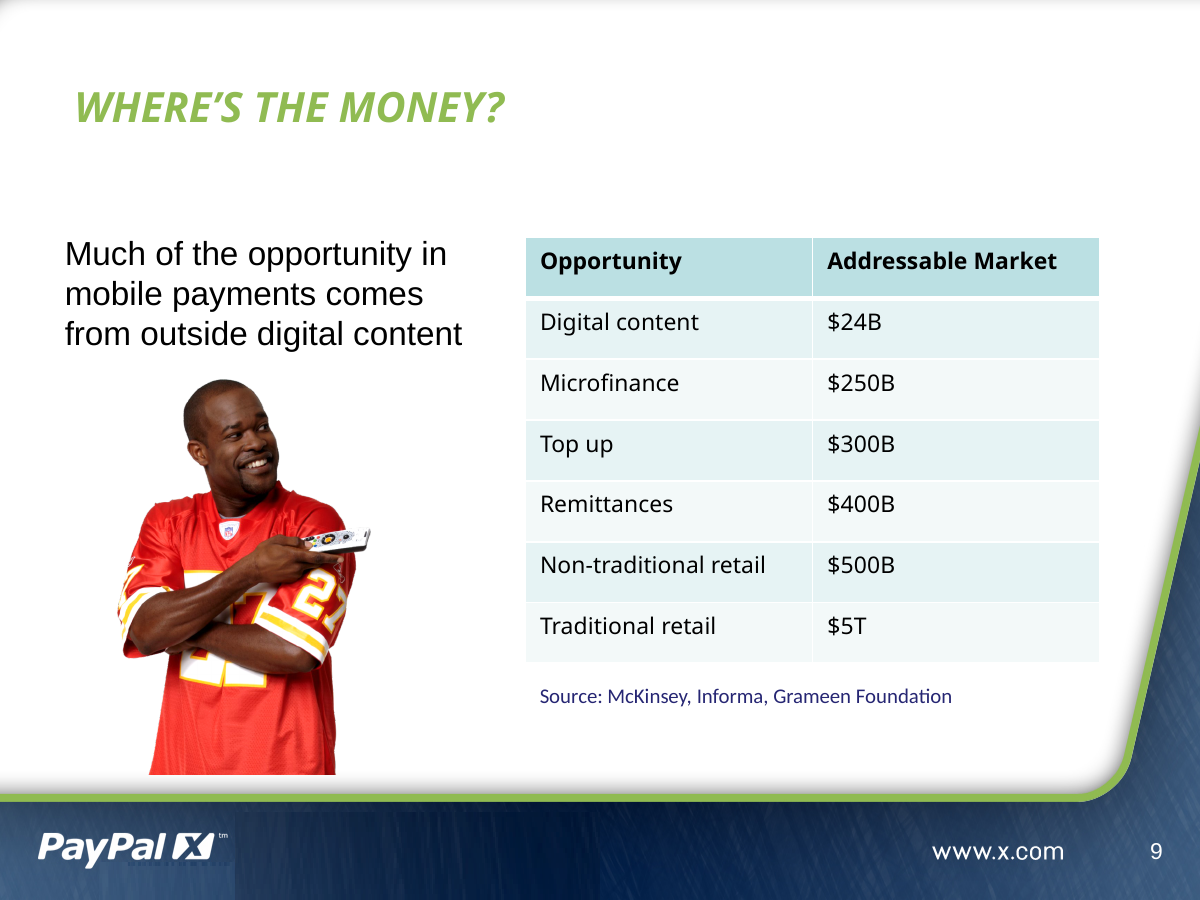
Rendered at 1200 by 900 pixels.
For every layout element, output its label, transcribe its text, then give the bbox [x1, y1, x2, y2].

table_cell $250B [813, 360, 1099, 419]
table_header Addressable Market [813, 238, 1099, 296]
table_cell $400B [813, 482, 1099, 541]
table_cell Traditional retail [526, 603, 812, 662]
table_cell Remittances [526, 482, 812, 541]
title WHERE’S THE MONEY? [62, 50, 1083, 163]
text_box Source: McKinsey, Informa, Grameen Foundation [524, 675, 1200, 715]
table_cell Non-traditional retail [526, 543, 812, 602]
table_cell $24B [813, 301, 1099, 358]
table_cell Top up [526, 421, 812, 480]
table_cell Digital content [526, 301, 812, 358]
table_cell $5T [813, 603, 1099, 662]
table_cell $300B [813, 421, 1099, 480]
table_cell $500B [813, 543, 1099, 602]
table_cell Microfinance [526, 360, 812, 419]
picture [0, 0, 1200, 900]
table_header Opportunity [526, 238, 812, 296]
slide_number 9 [1074, 830, 1176, 891]
text_box Much of the opportunity in mobile payments comes from outside digital content [49, 224, 488, 360]
